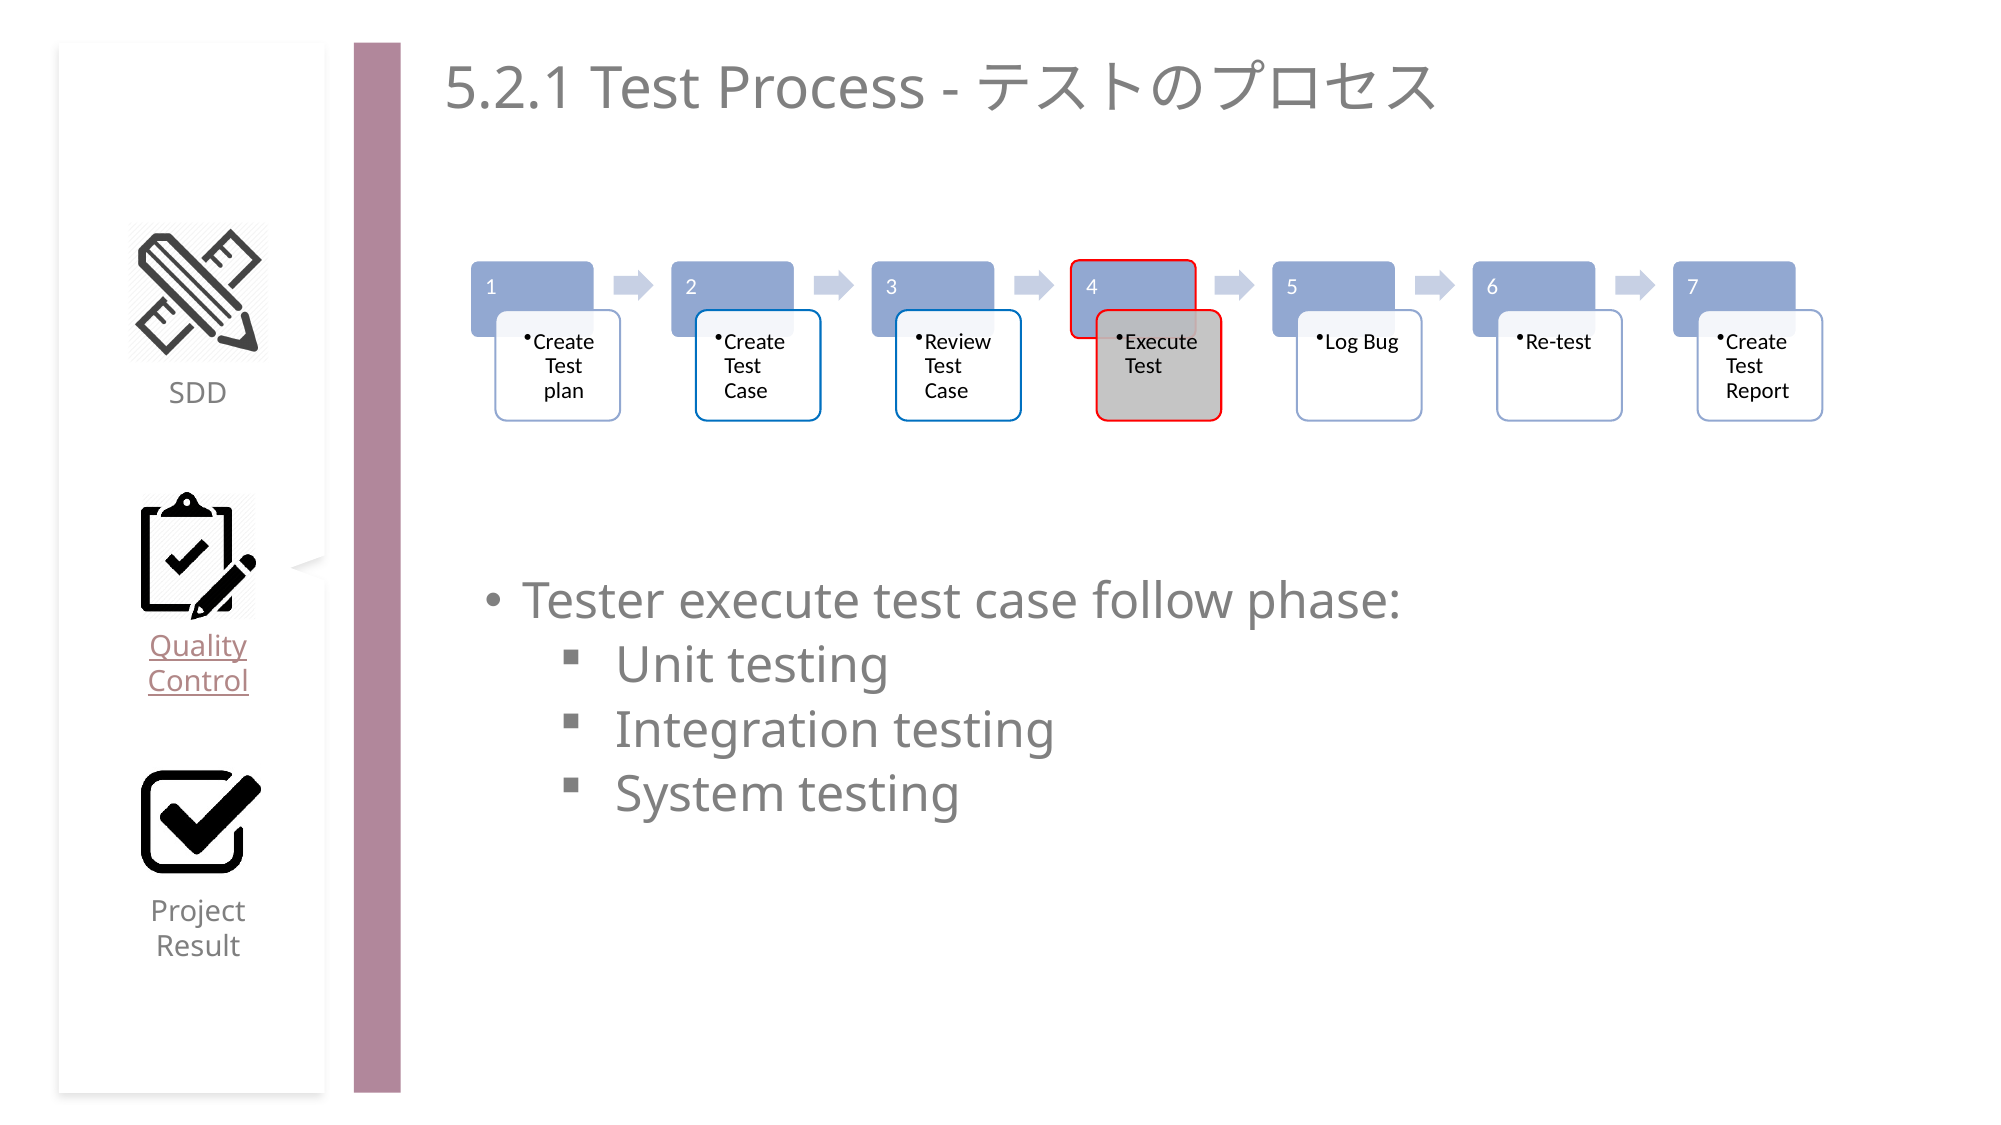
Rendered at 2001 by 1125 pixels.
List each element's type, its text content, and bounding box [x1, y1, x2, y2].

text_box [353, 42, 402, 1094]
text_box SDD [99, 366, 297, 417]
text_box [57, 41, 326, 1094]
picture [141, 761, 261, 882]
picture [127, 221, 269, 363]
picture [141, 492, 256, 620]
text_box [469, 140, 1823, 541]
text_box 5.2.1 Test Process -テストのプロセス [430, 42, 1980, 128]
text_box [493, 541, 1531, 968]
text_box Project Result [106, 884, 290, 970]
text_box Quality Control [93, 619, 303, 705]
text_box Tester execute test case follow phase: Unit testing Integration testing System testing [469, 567, 1508, 1012]
